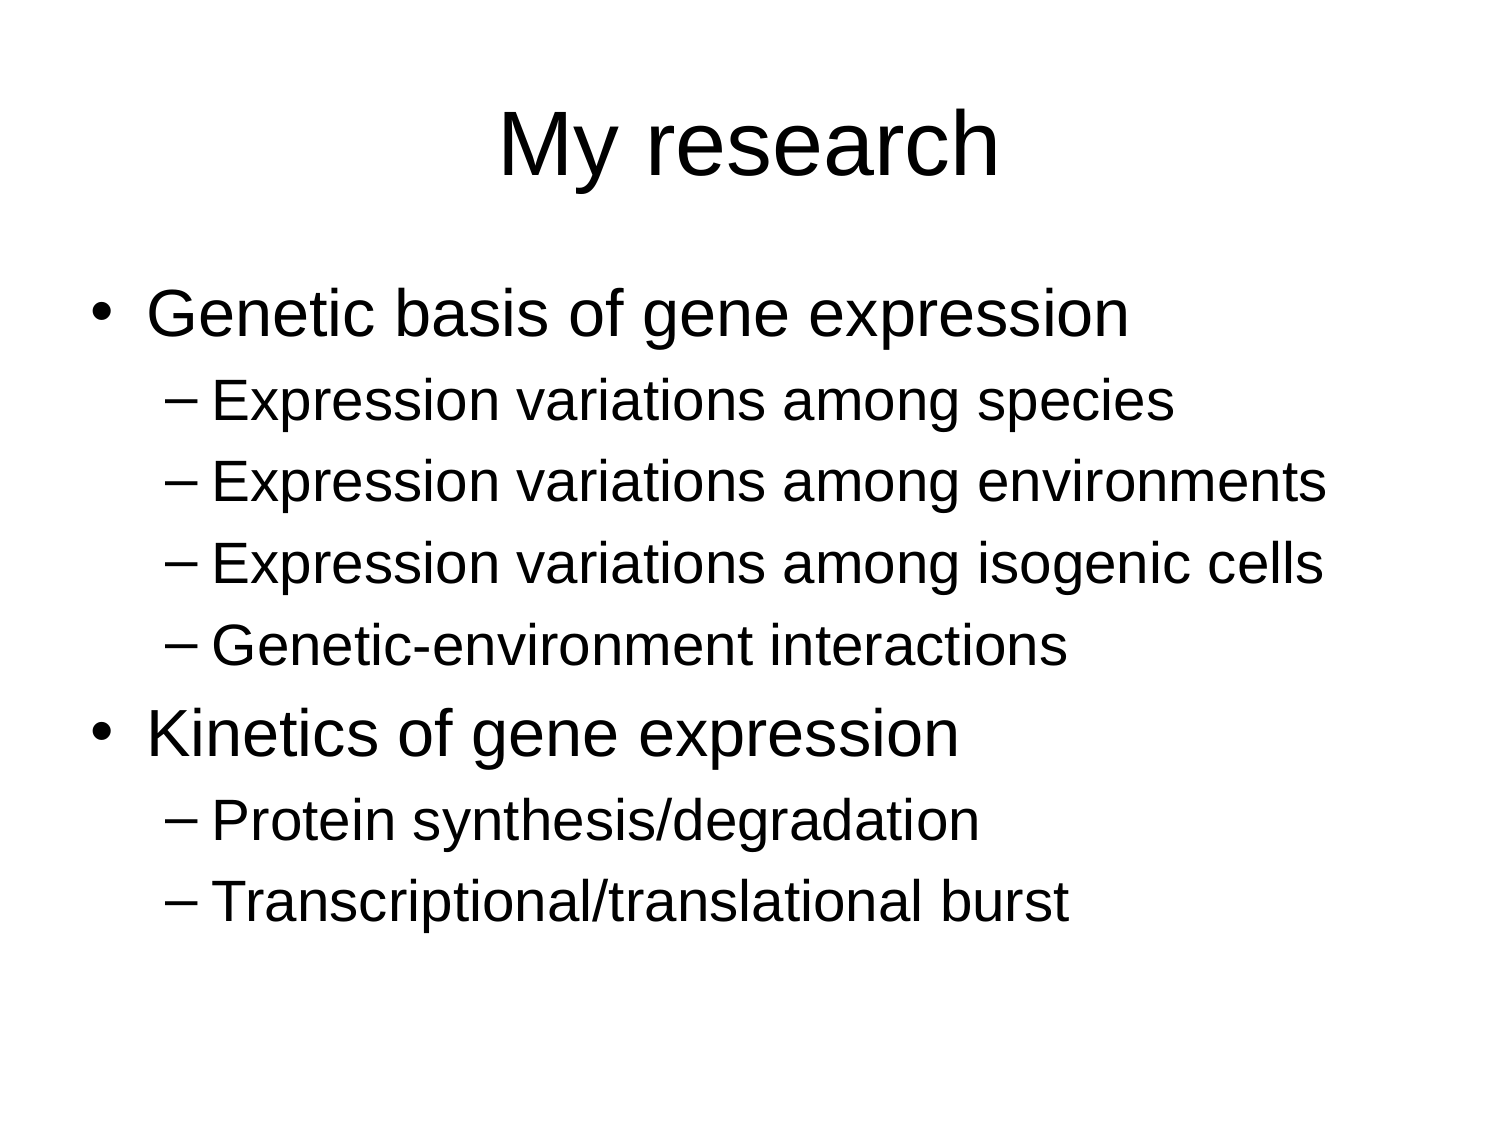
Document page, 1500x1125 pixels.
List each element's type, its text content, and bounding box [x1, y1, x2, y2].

title My research [75, 45, 1425, 233]
list Genetic basis of gene expression Expression variations among species Expression variations among environments Expression variations among isogenic cells Genetic-environment interactions Kinetics of gene expression Protein synthesis/degradation Transcriptional/translational burst [75, 262, 1425, 1005]
